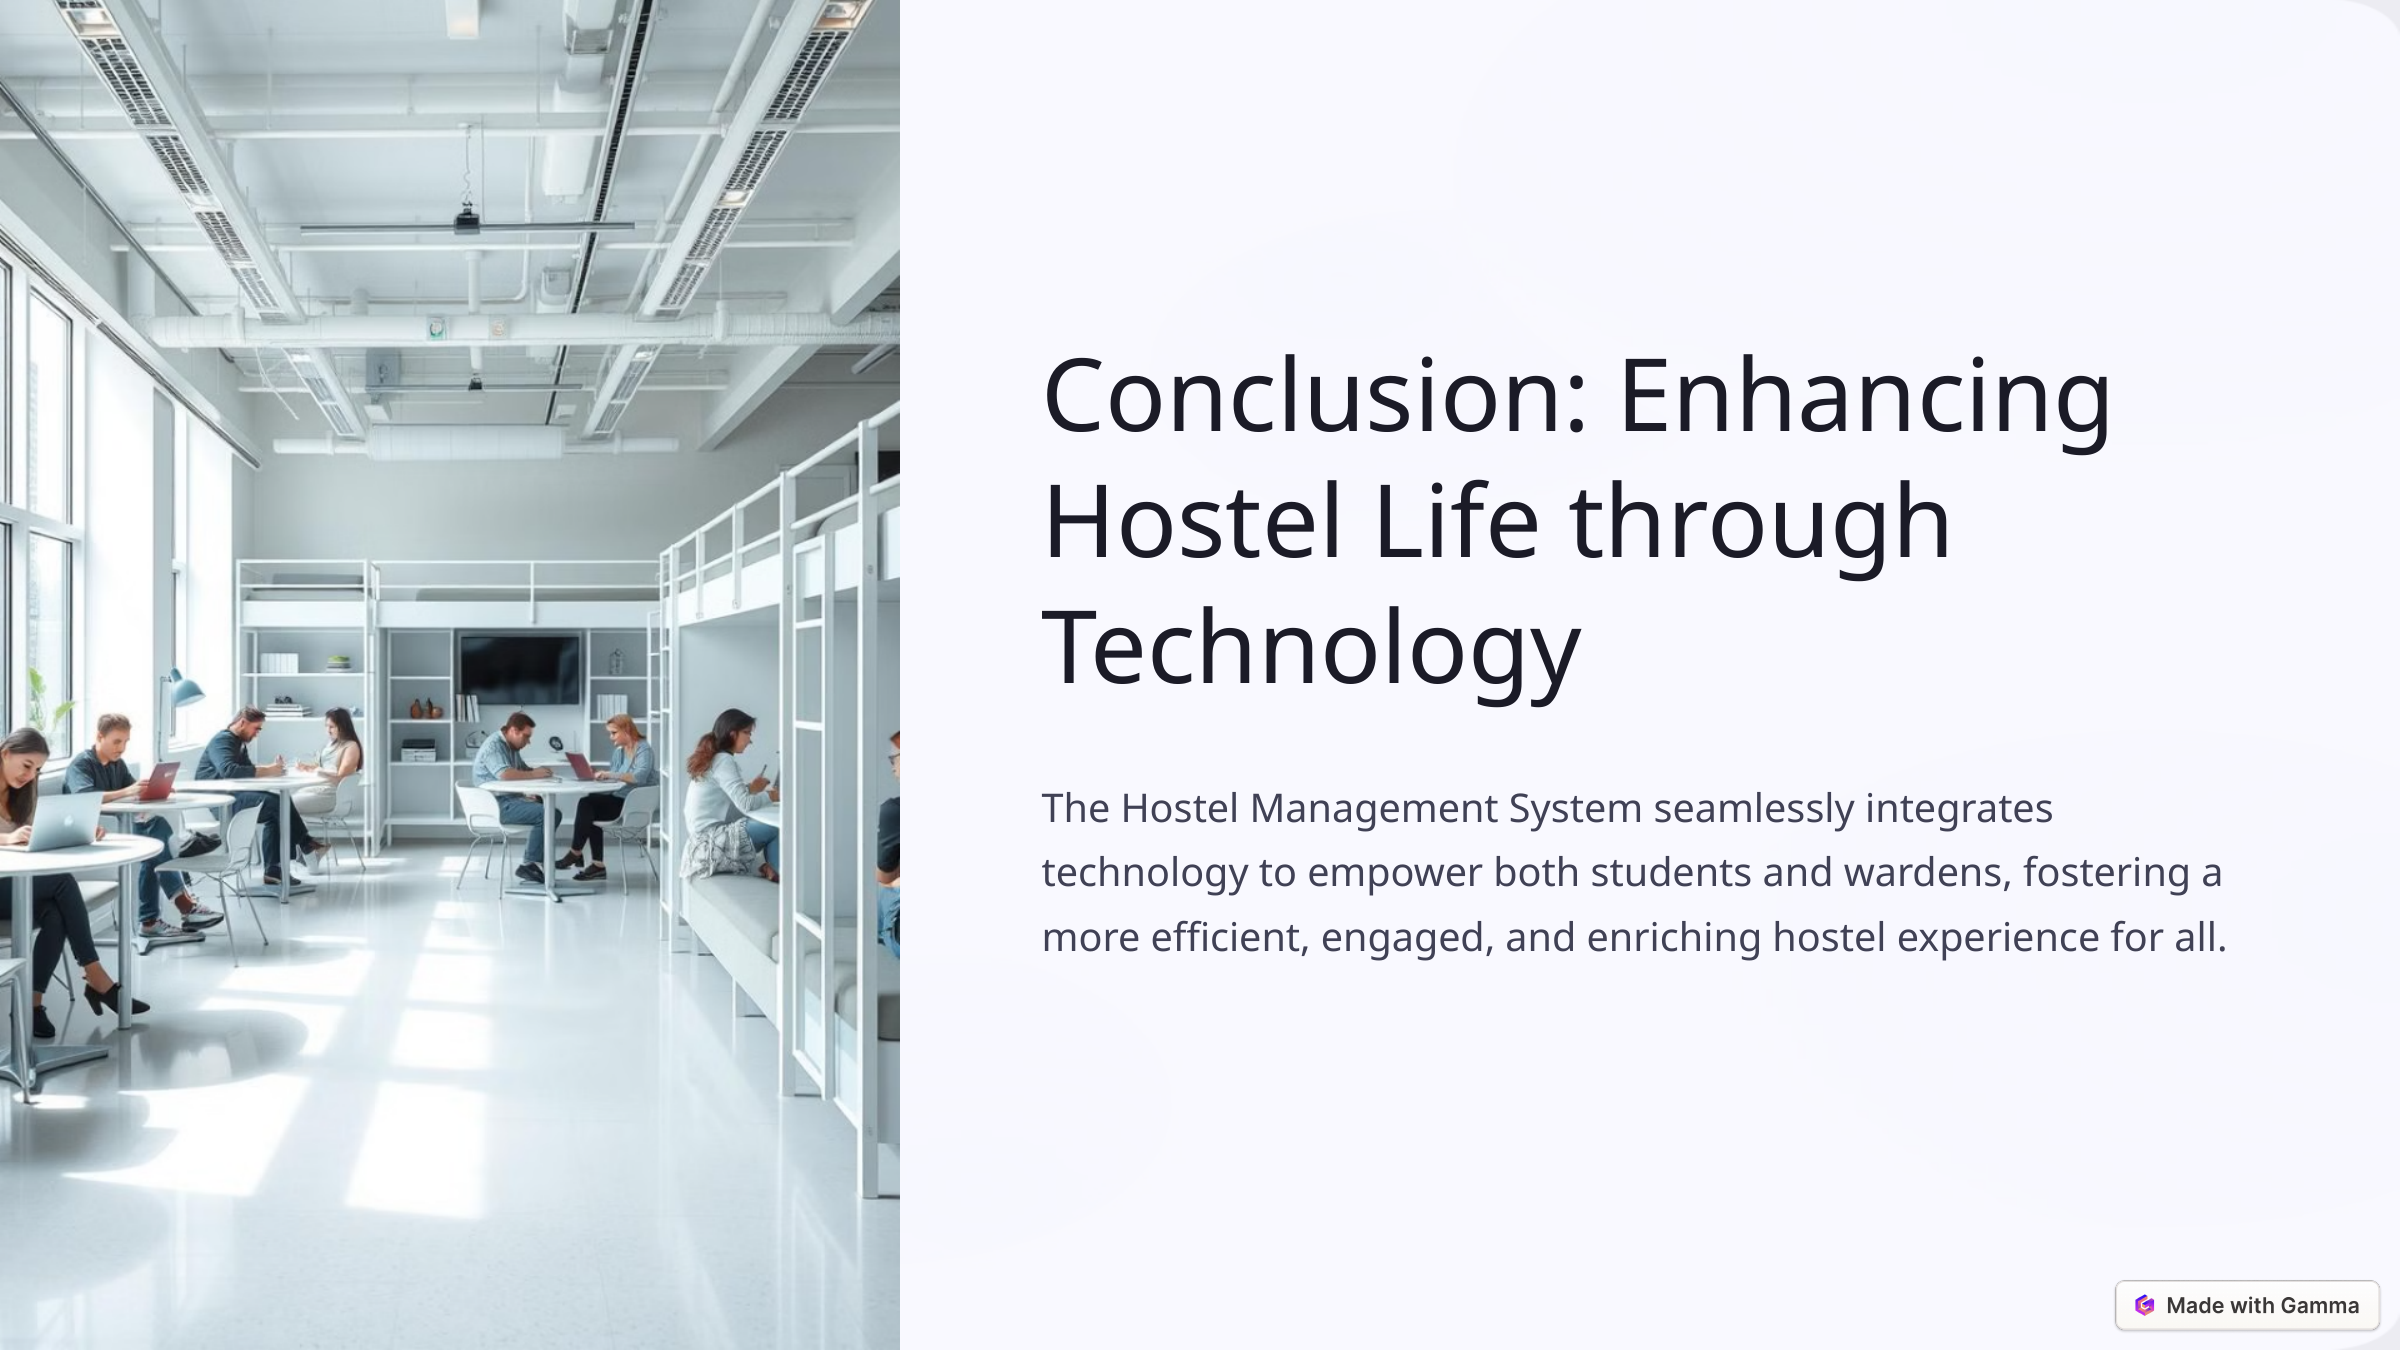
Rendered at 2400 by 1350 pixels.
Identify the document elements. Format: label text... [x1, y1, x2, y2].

text_box The Hostel Management System seamlessly integrates technology to empower both students and wardens, fostering a more efficient, engaged, and enriching hostel experience for all. [1041, 765, 2259, 1025]
text_box Conclusion: Enhancing Hostel Life through Technology [1041, 325, 2259, 705]
picture [2106, 1271, 2389, 1339]
picture [0, 0, 900, 1350]
